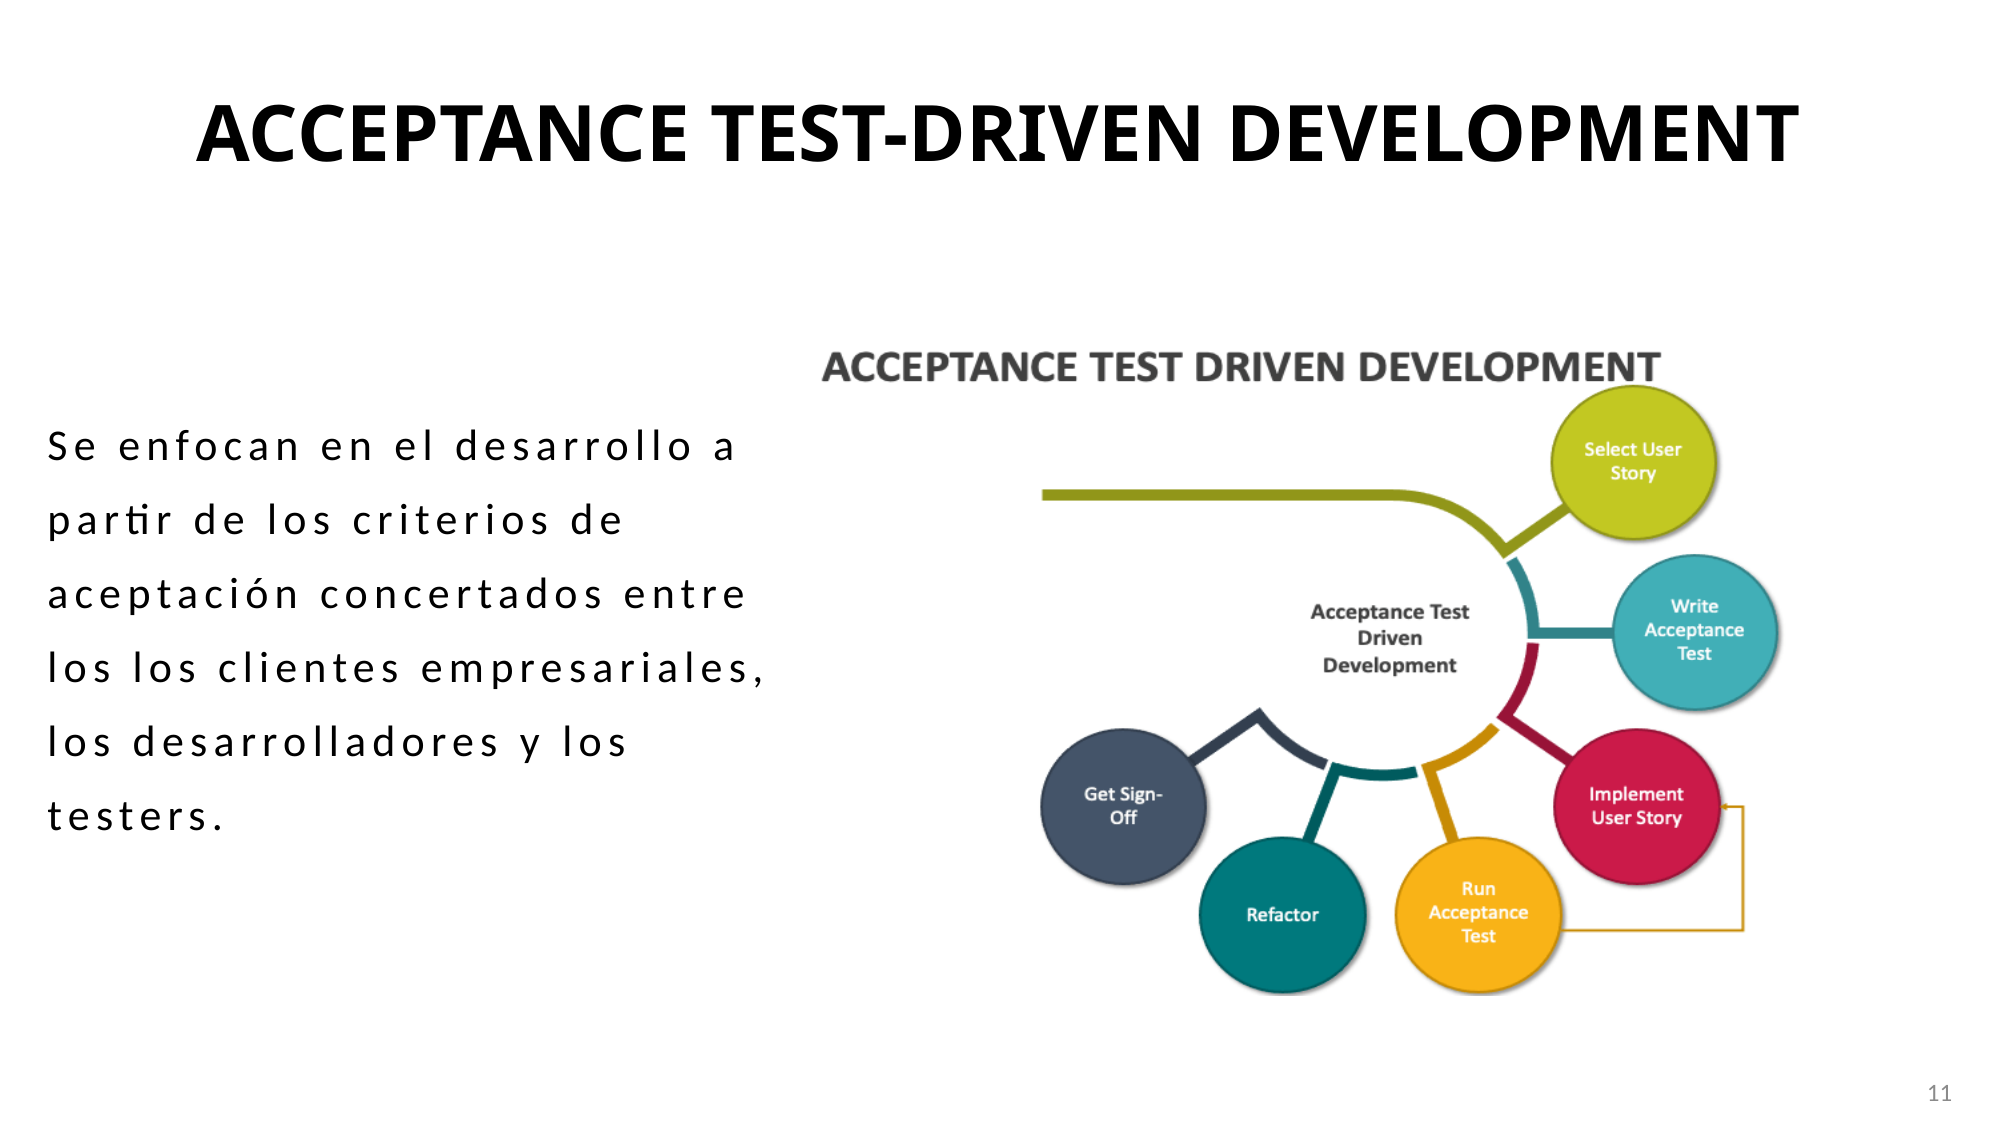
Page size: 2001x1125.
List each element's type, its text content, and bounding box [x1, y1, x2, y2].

slide_number 11 [1894, 1061, 1968, 1121]
title Acceptance test-driven development [97, 48, 1903, 213]
list Se enfocan en el desarrollo a partir de los criterios de aceptación concertados entre los los clientes empresariales, los desarrolladores y los testers. [32, 388, 819, 847]
picture [819, 324, 2000, 996]
